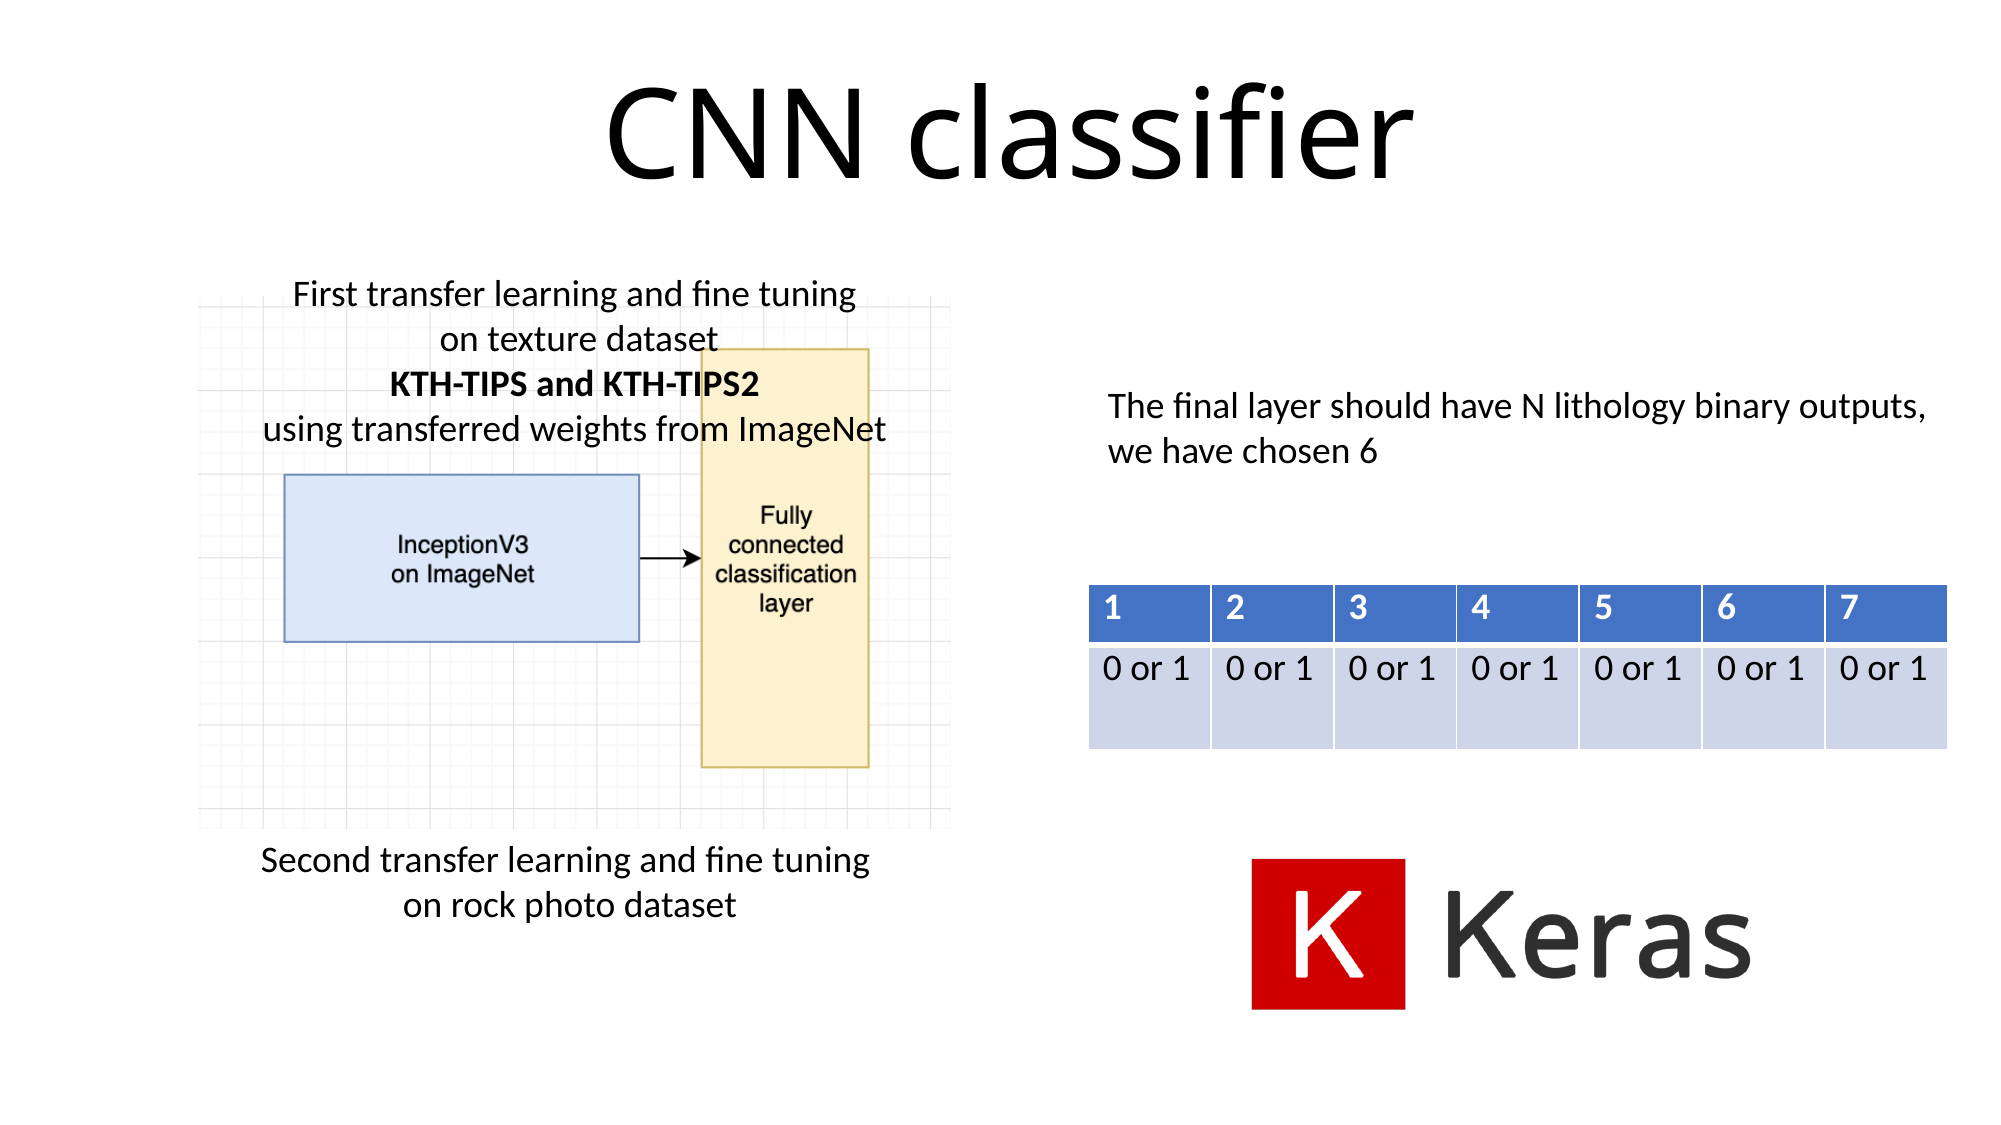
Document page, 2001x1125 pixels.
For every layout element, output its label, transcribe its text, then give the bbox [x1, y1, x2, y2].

table_header 1 [1089, 585, 1210, 642]
table_cell 0 or 1 [1703, 648, 1824, 749]
table_header 2 [1212, 585, 1333, 642]
text_box First transfer learning and fine tuning on texture dataset KTH-TIPS and KTH-TIPS2 using transferred weights from ImageNet [247, 261, 903, 296]
table_cell 0 or 1 [1826, 648, 1947, 749]
table_header 5 [1580, 585, 1701, 642]
table_cell 0 or 1 [1580, 648, 1701, 749]
table_cell 0 or 1 [1457, 648, 1578, 749]
table_header 6 [1703, 585, 1824, 642]
table_cell 0 or 1 [1089, 648, 1210, 749]
text_box The final layer should have N lithology binary outputs, we have chosen 6 [1093, 373, 1943, 479]
table_cell 0 or 1 [1212, 648, 1333, 749]
table_header 4 [1457, 585, 1578, 642]
text_box Second transfer learning and fine tuning on rock photo dataset [245, 829, 886, 933]
picture [198, 296, 951, 829]
table_cell 0 or 1 [1335, 648, 1456, 749]
table_header 3 [1335, 585, 1456, 642]
title CNN classifier [242, 36, 1778, 214]
picture [1249, 856, 1787, 1013]
table_header 7 [1826, 585, 1947, 642]
